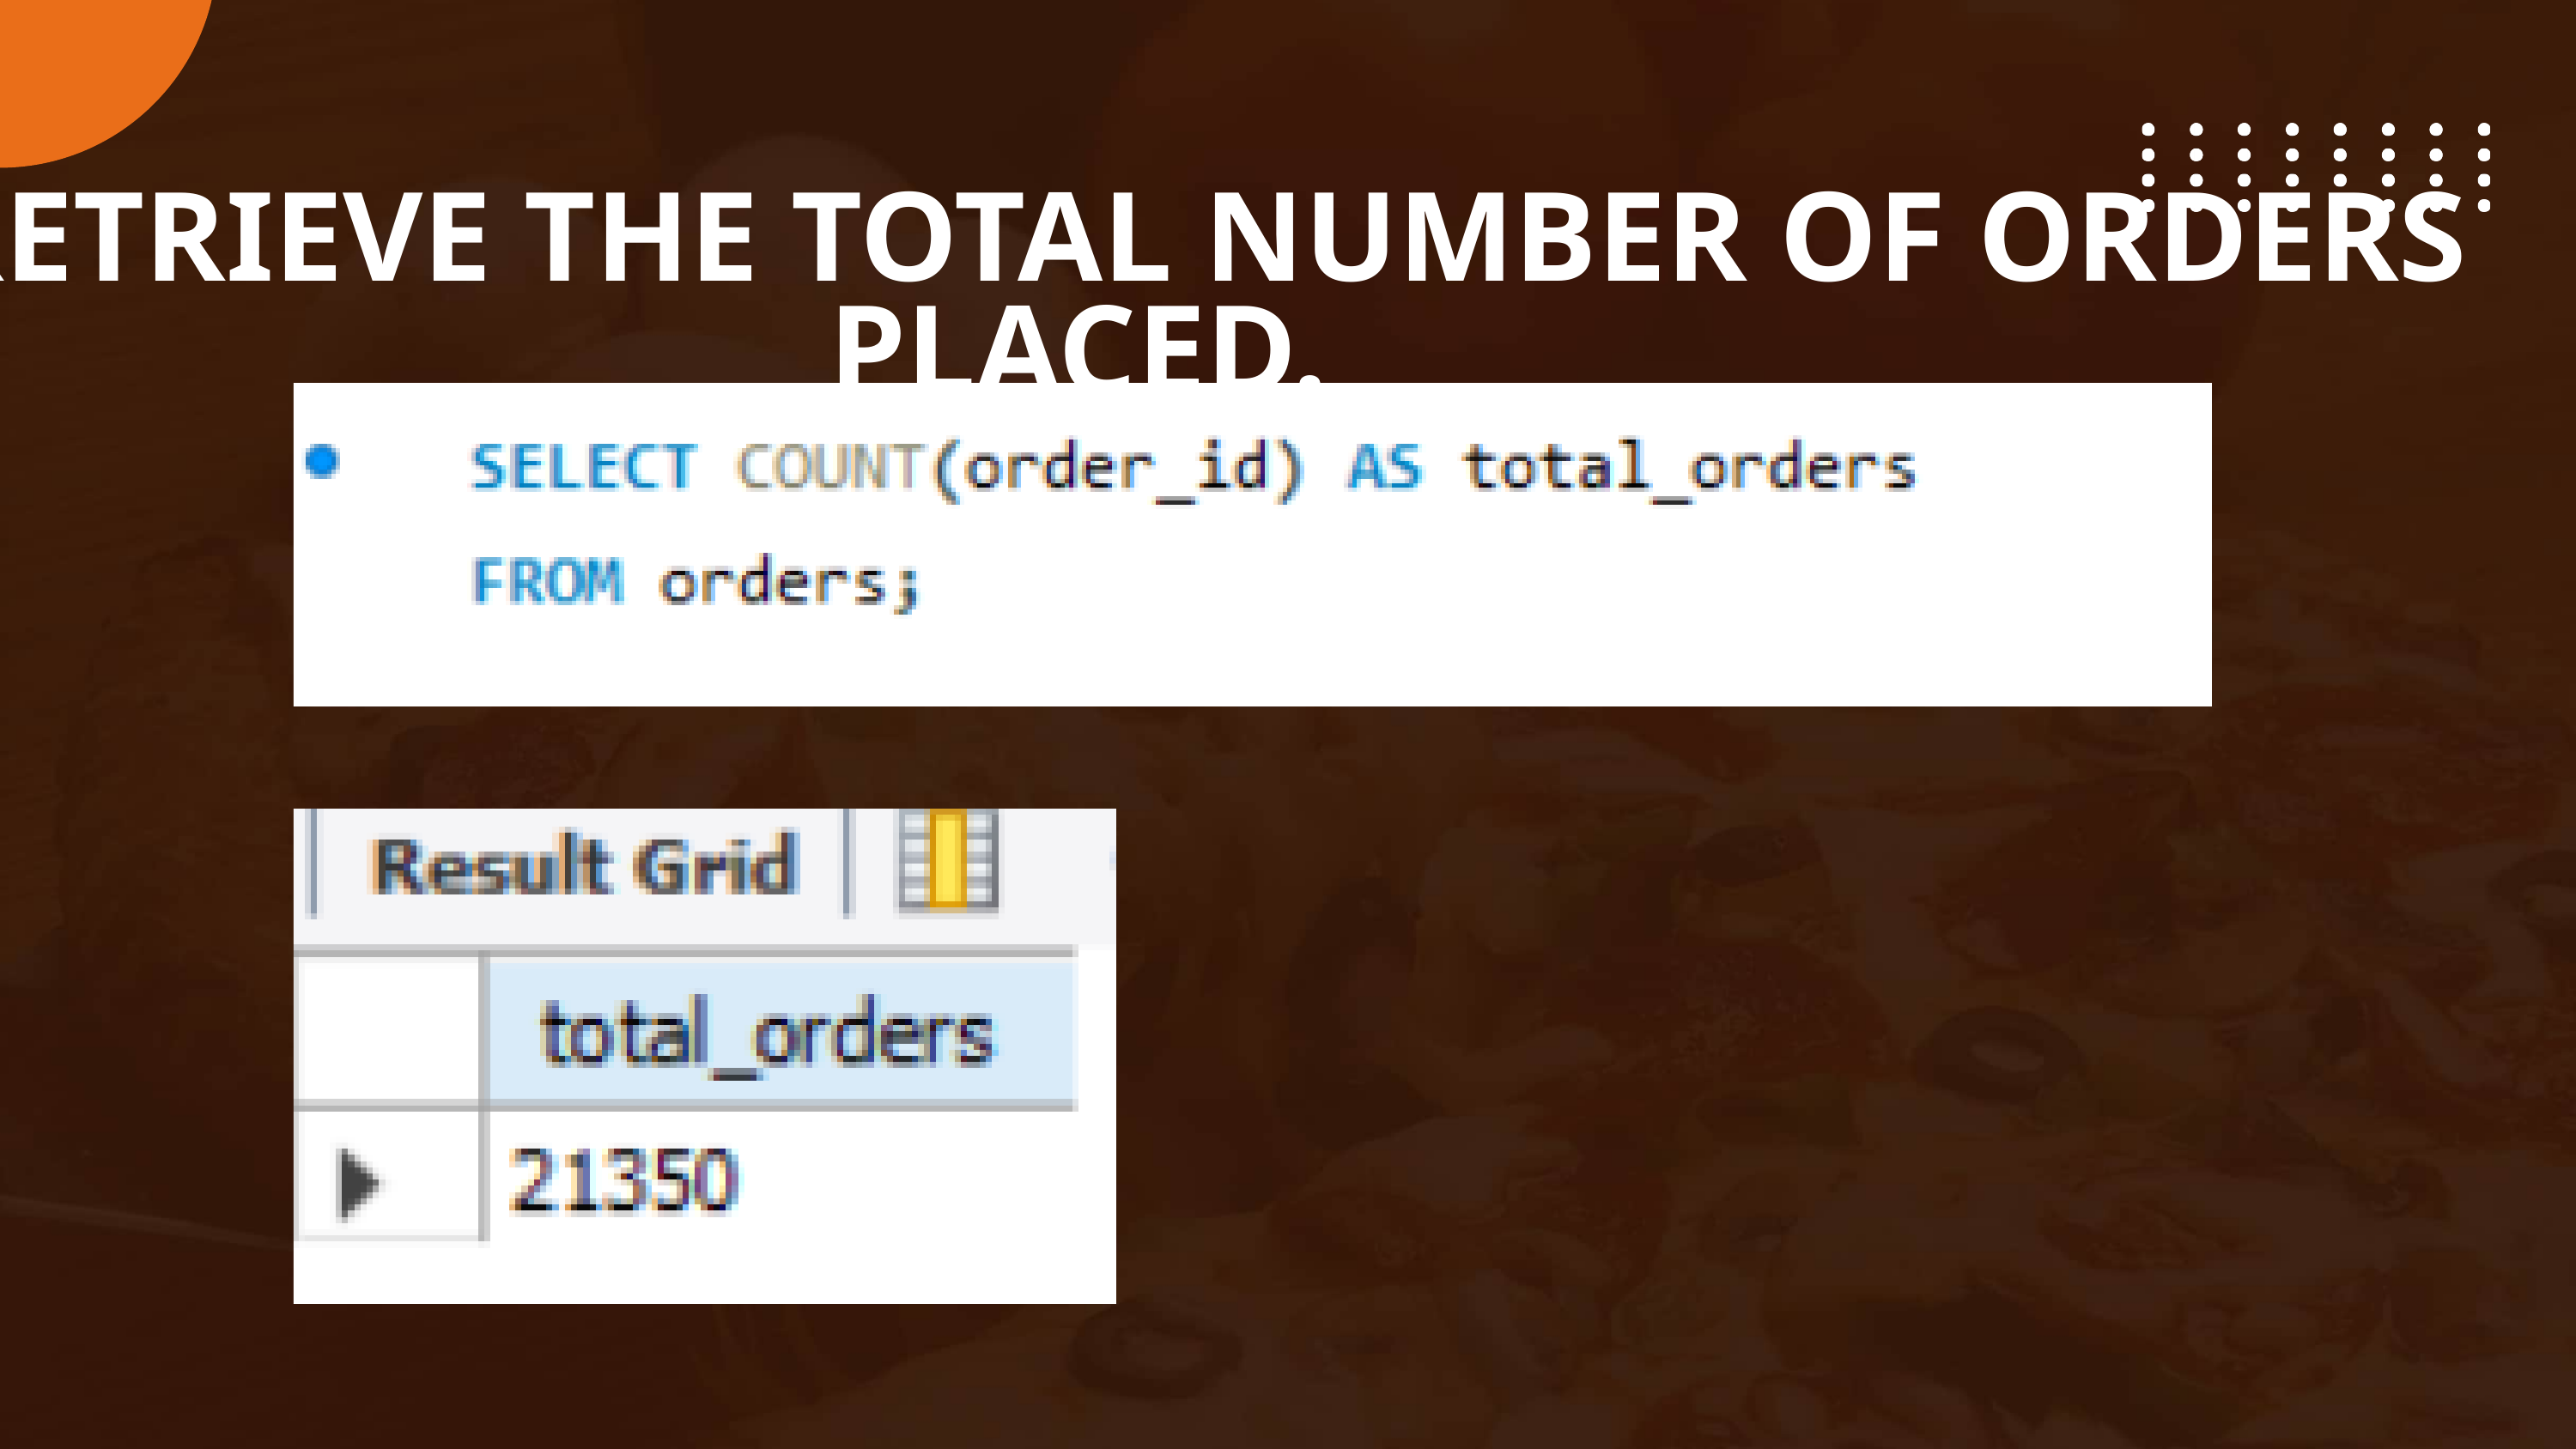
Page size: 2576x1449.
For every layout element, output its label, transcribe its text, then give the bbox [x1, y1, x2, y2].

text_box [2142, 123, 2491, 191]
text_box [293, 809, 1116, 1304]
text_box [0, 0, 2576, 1449]
text_box [293, 419, 2213, 706]
text_box Q1. RETRIEVE THE TOTAL NUMBER OF ORDERS PLACED. [0, 191, 2491, 419]
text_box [0, 0, 218, 168]
